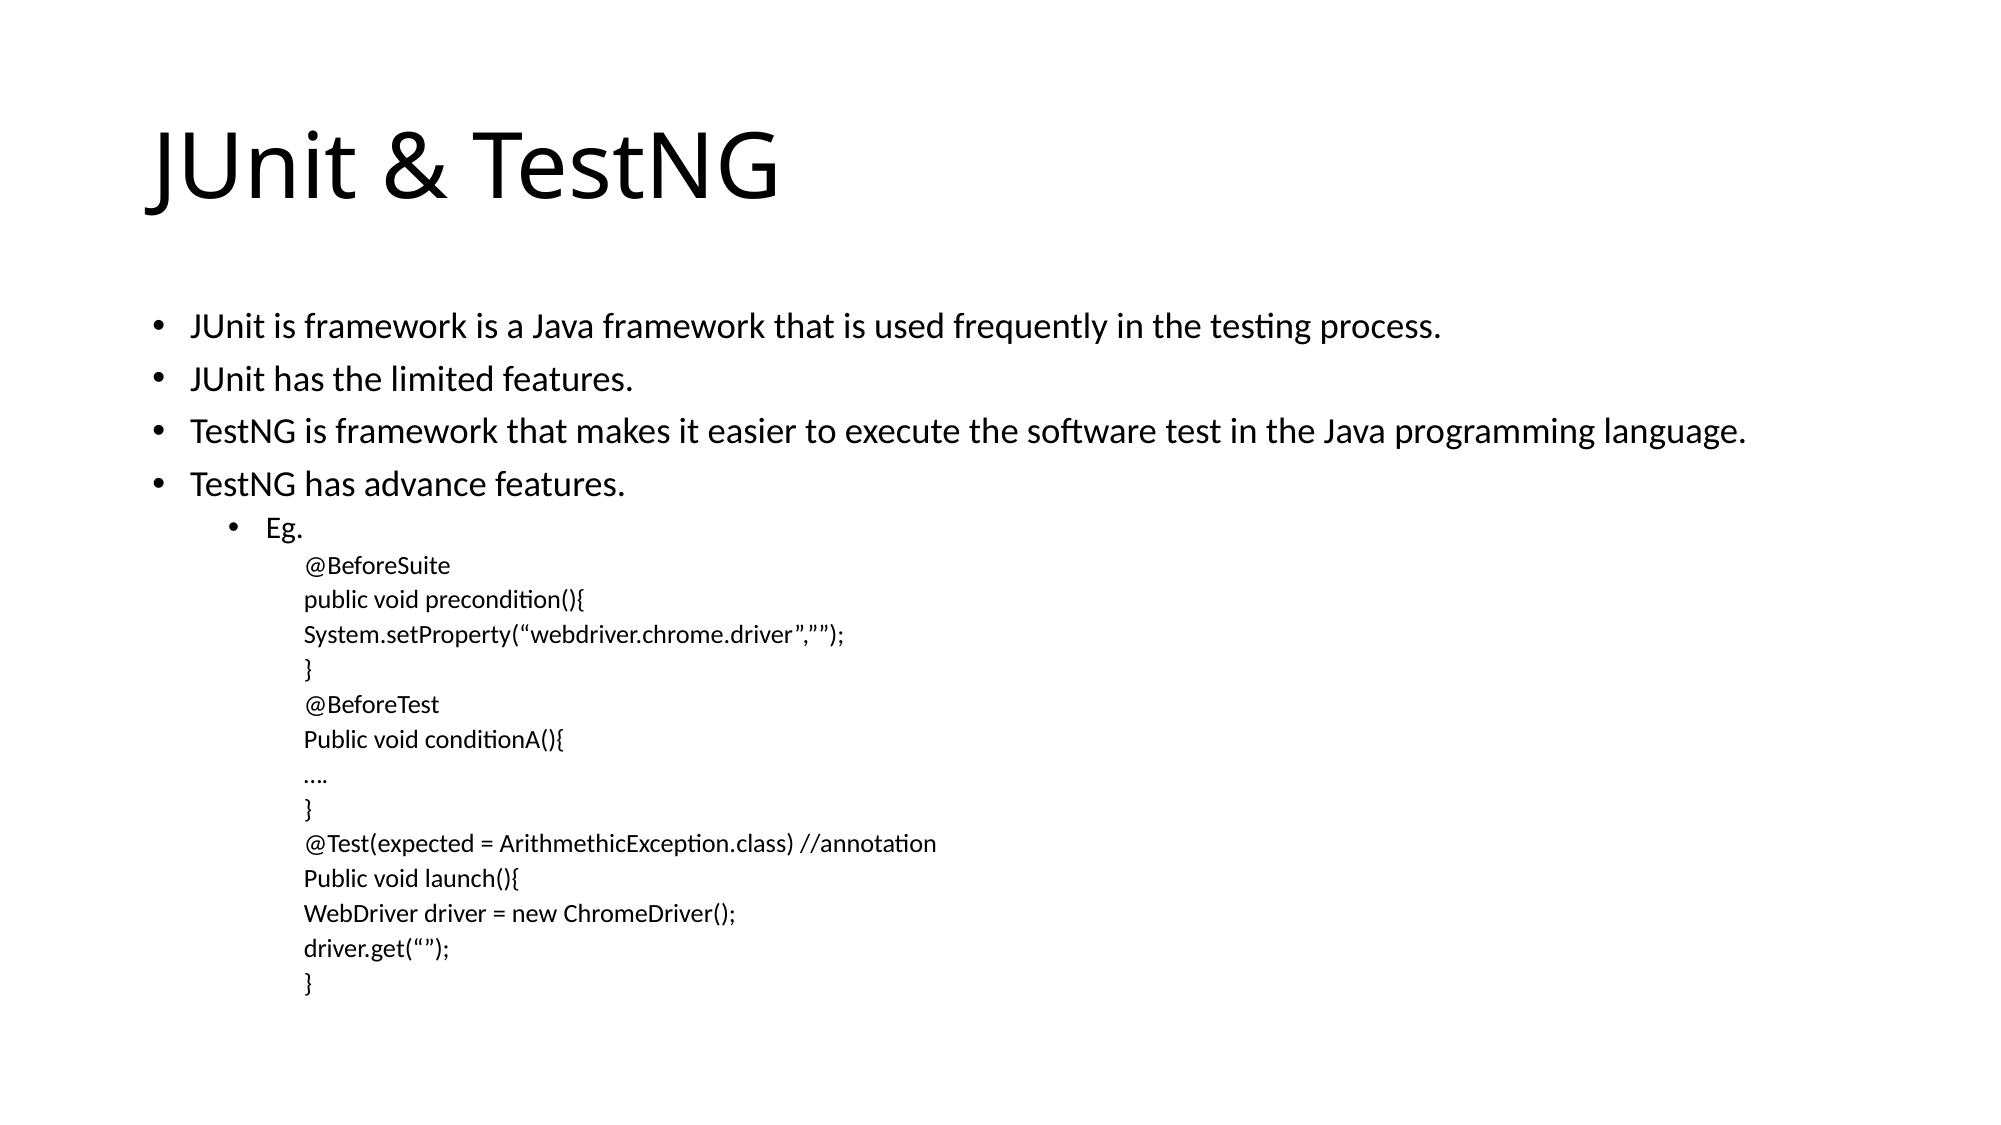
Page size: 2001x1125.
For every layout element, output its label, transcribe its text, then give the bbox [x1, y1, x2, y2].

title JUnit & TestNG [137, 59, 1863, 278]
list JUnit is framework is a Java framework that is used frequently in the testing process. JUnit has the limited features. TestNG is framework that makes it easier to execute the software test in the Java programming language. TestNG has advance features. Eg. @BeforeSuite public void precondition(){ System.setProperty(“webdriver.chrome.driver”,””); } @BeforeTest Public void conditionA(){ …. } @Test(expected = ArithmethicException.class) //annotation Public void launch(){ WebDriver driver = new ChromeDriver(); driver.get(“”); } [137, 299, 1863, 1014]
